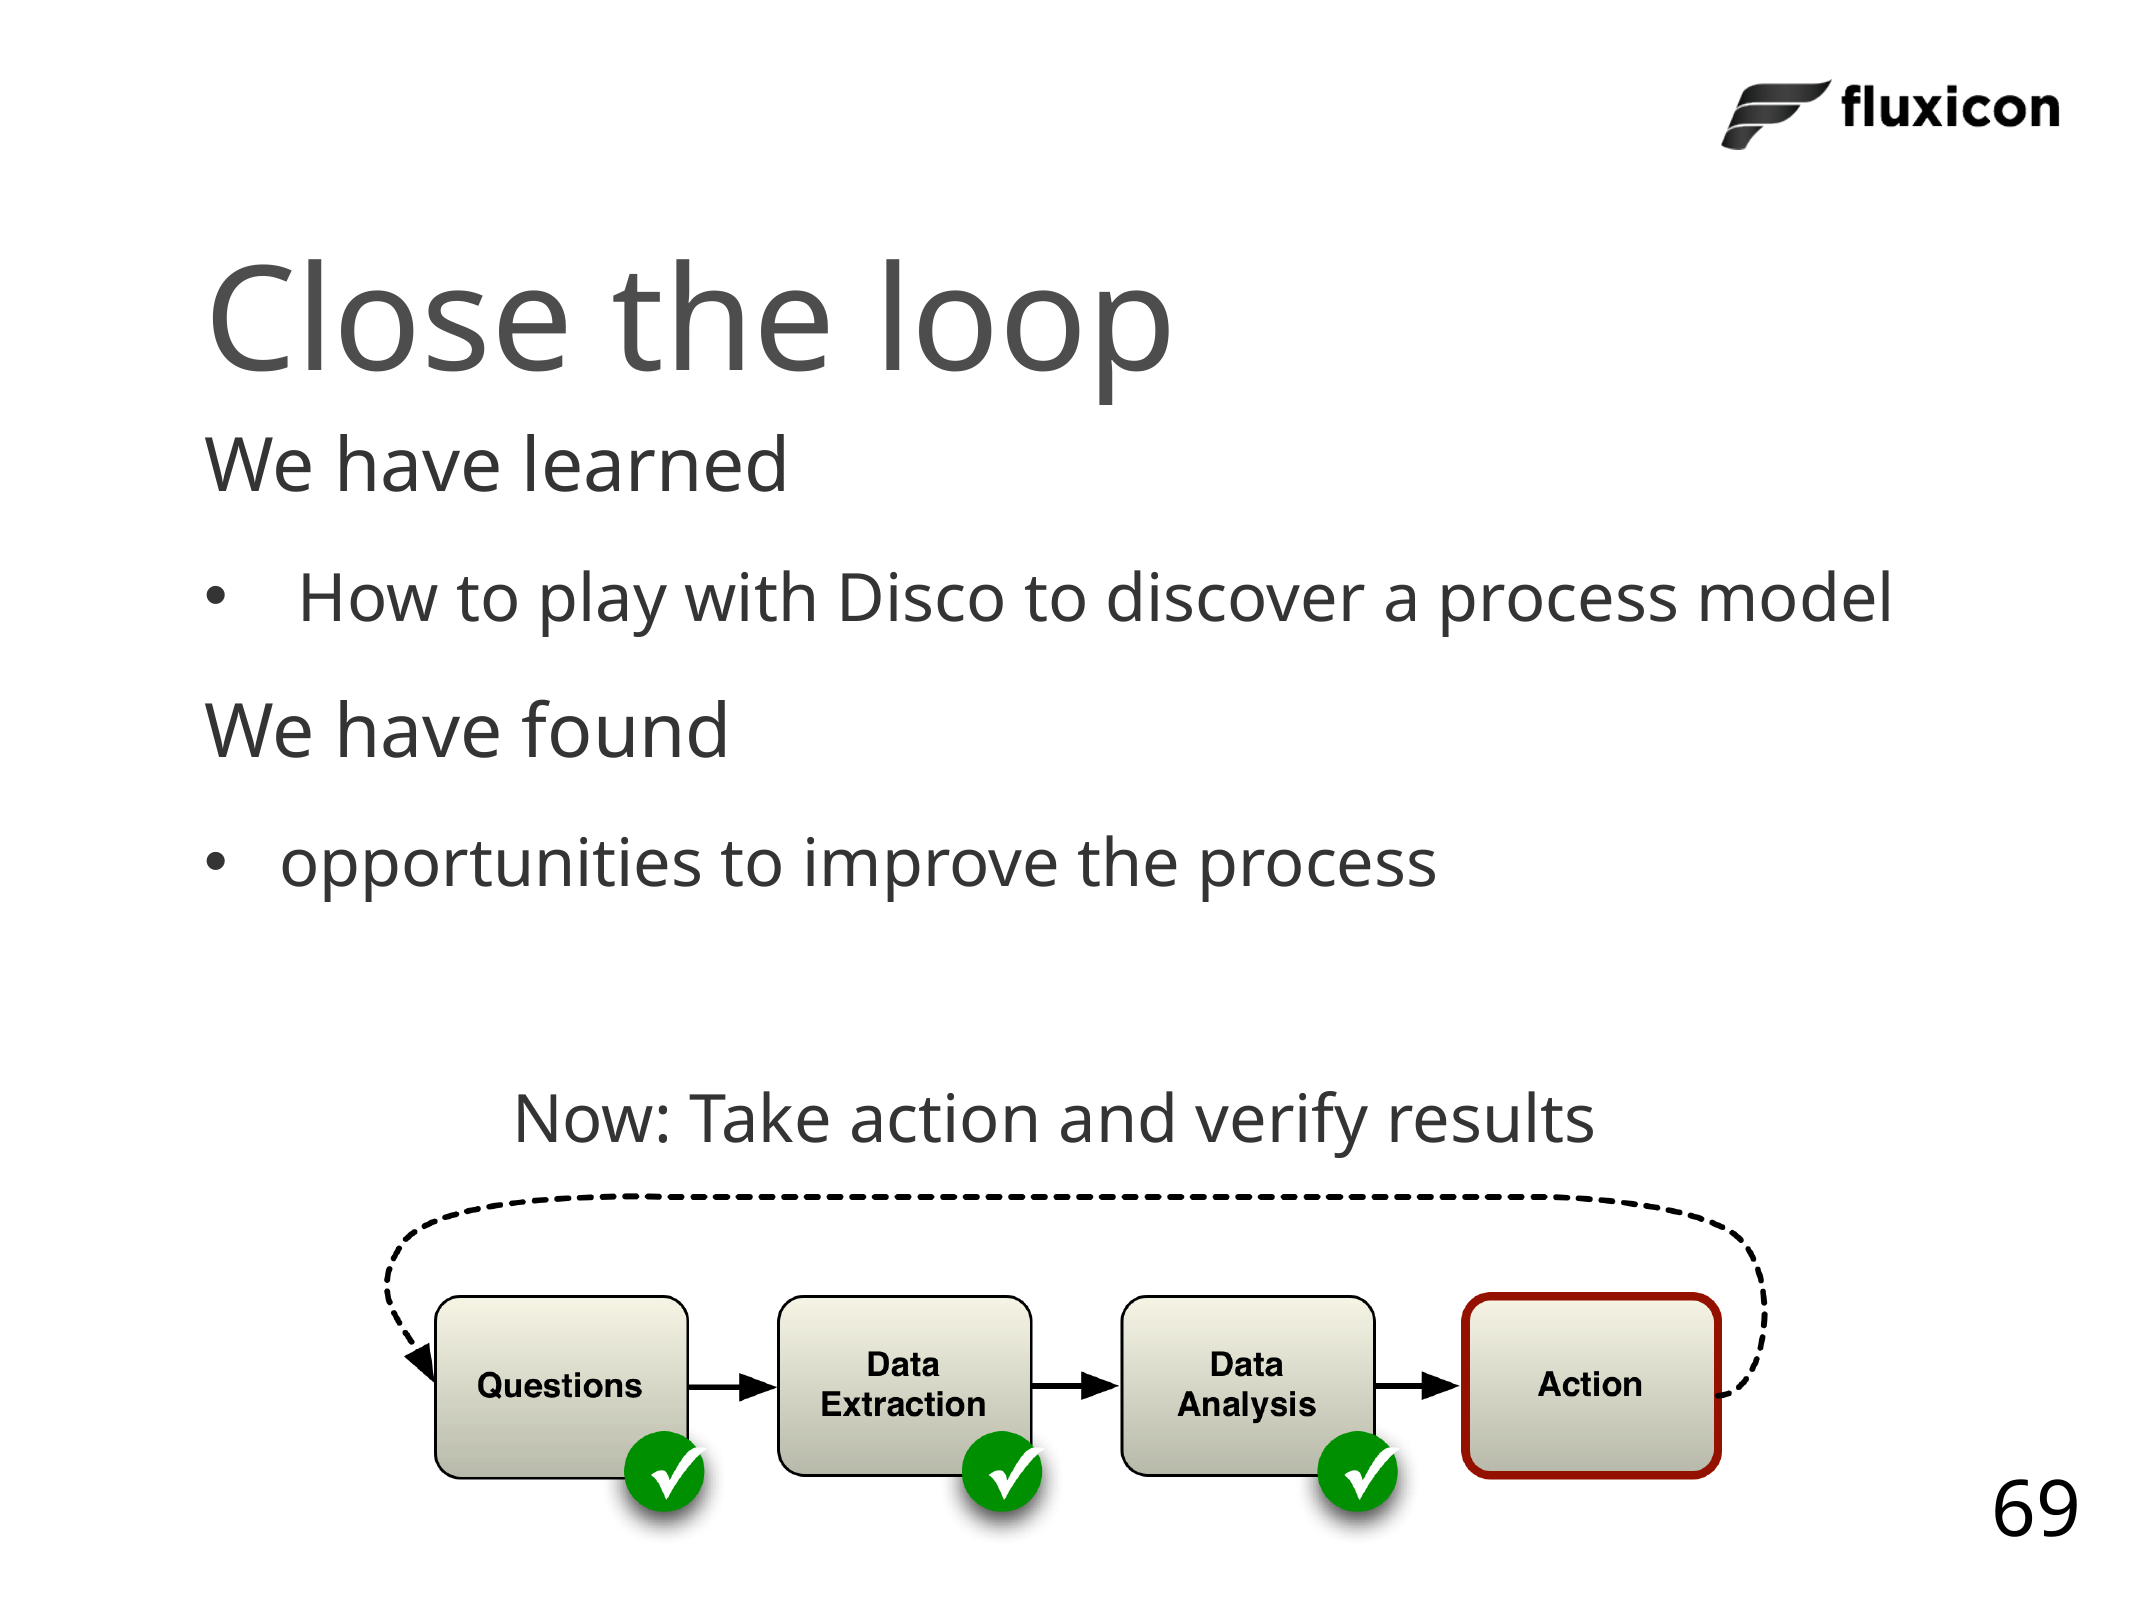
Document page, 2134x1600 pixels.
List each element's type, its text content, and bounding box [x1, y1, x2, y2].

title Close the loop [197, 208, 1930, 417]
list We have learned How to play with Disco to discover a process model We have found opportunities to improve the process Now: Take action and verify results [197, 417, 1930, 1392]
text_box 69 [1976, 1450, 2105, 1573]
picture [353, 1178, 1790, 1557]
picture [1721, 78, 2063, 150]
